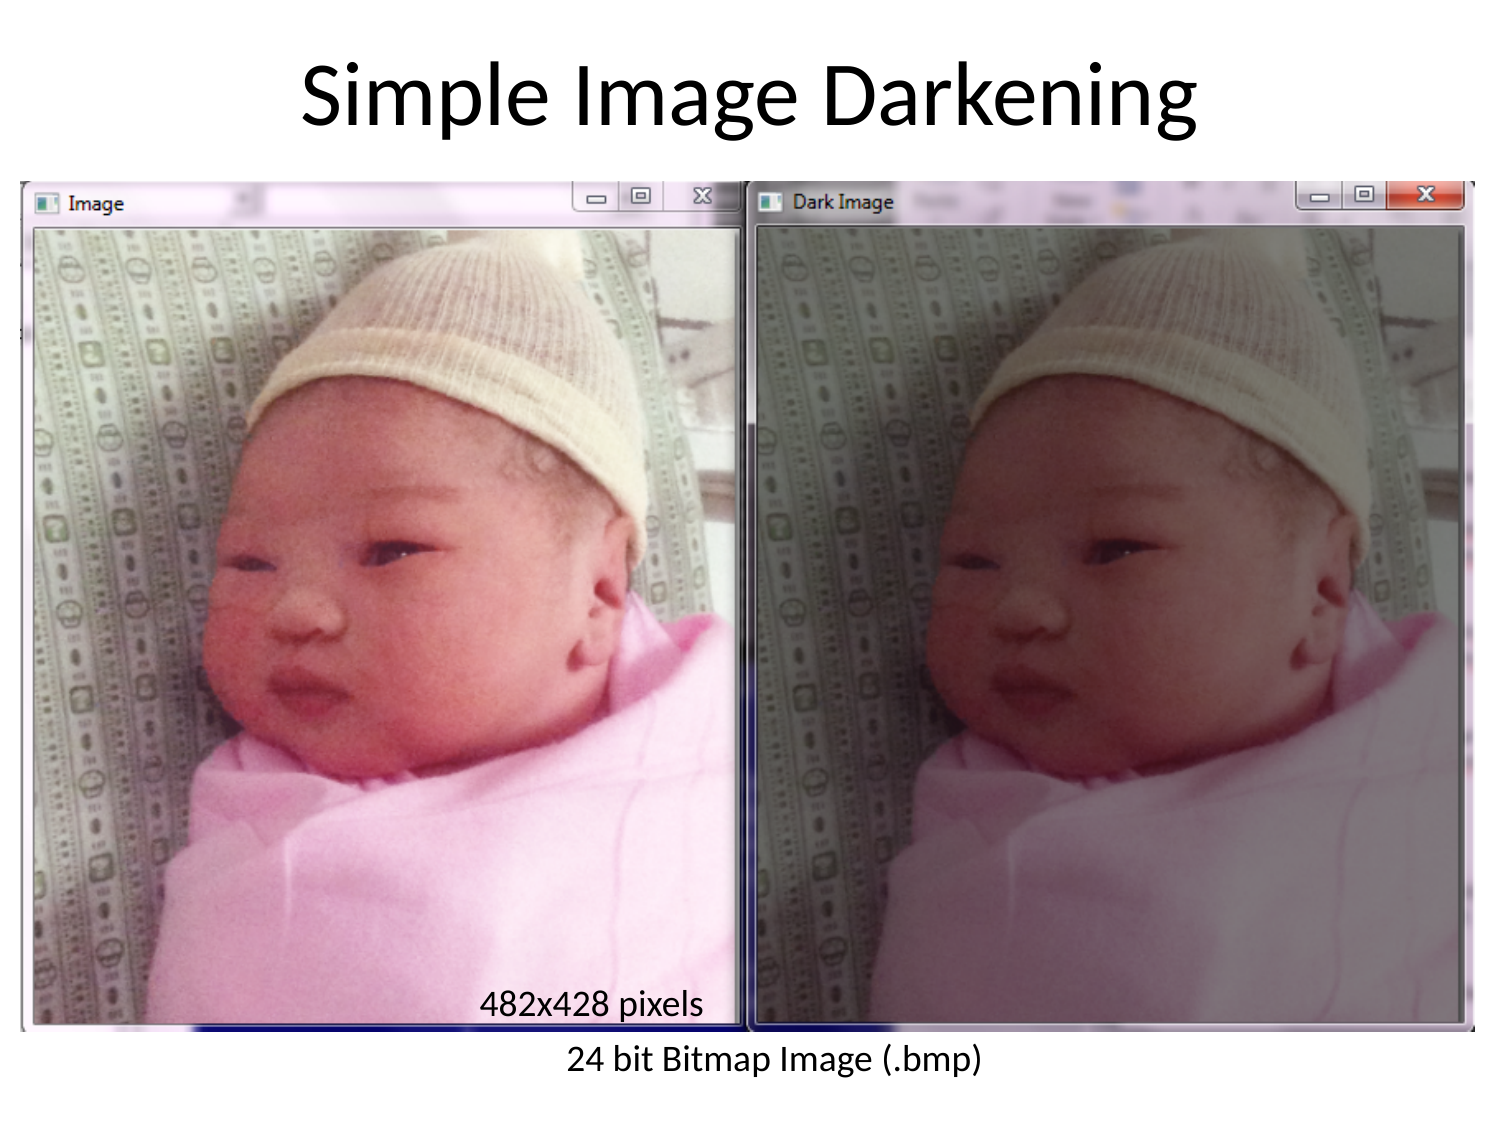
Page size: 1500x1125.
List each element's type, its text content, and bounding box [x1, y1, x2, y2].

text_box 24 bit Bitmap Image (.bmp) [551, 1041, 999, 1087]
picture [20, 181, 1476, 1033]
title Simple Image Darkening [75, 14, 1425, 163]
